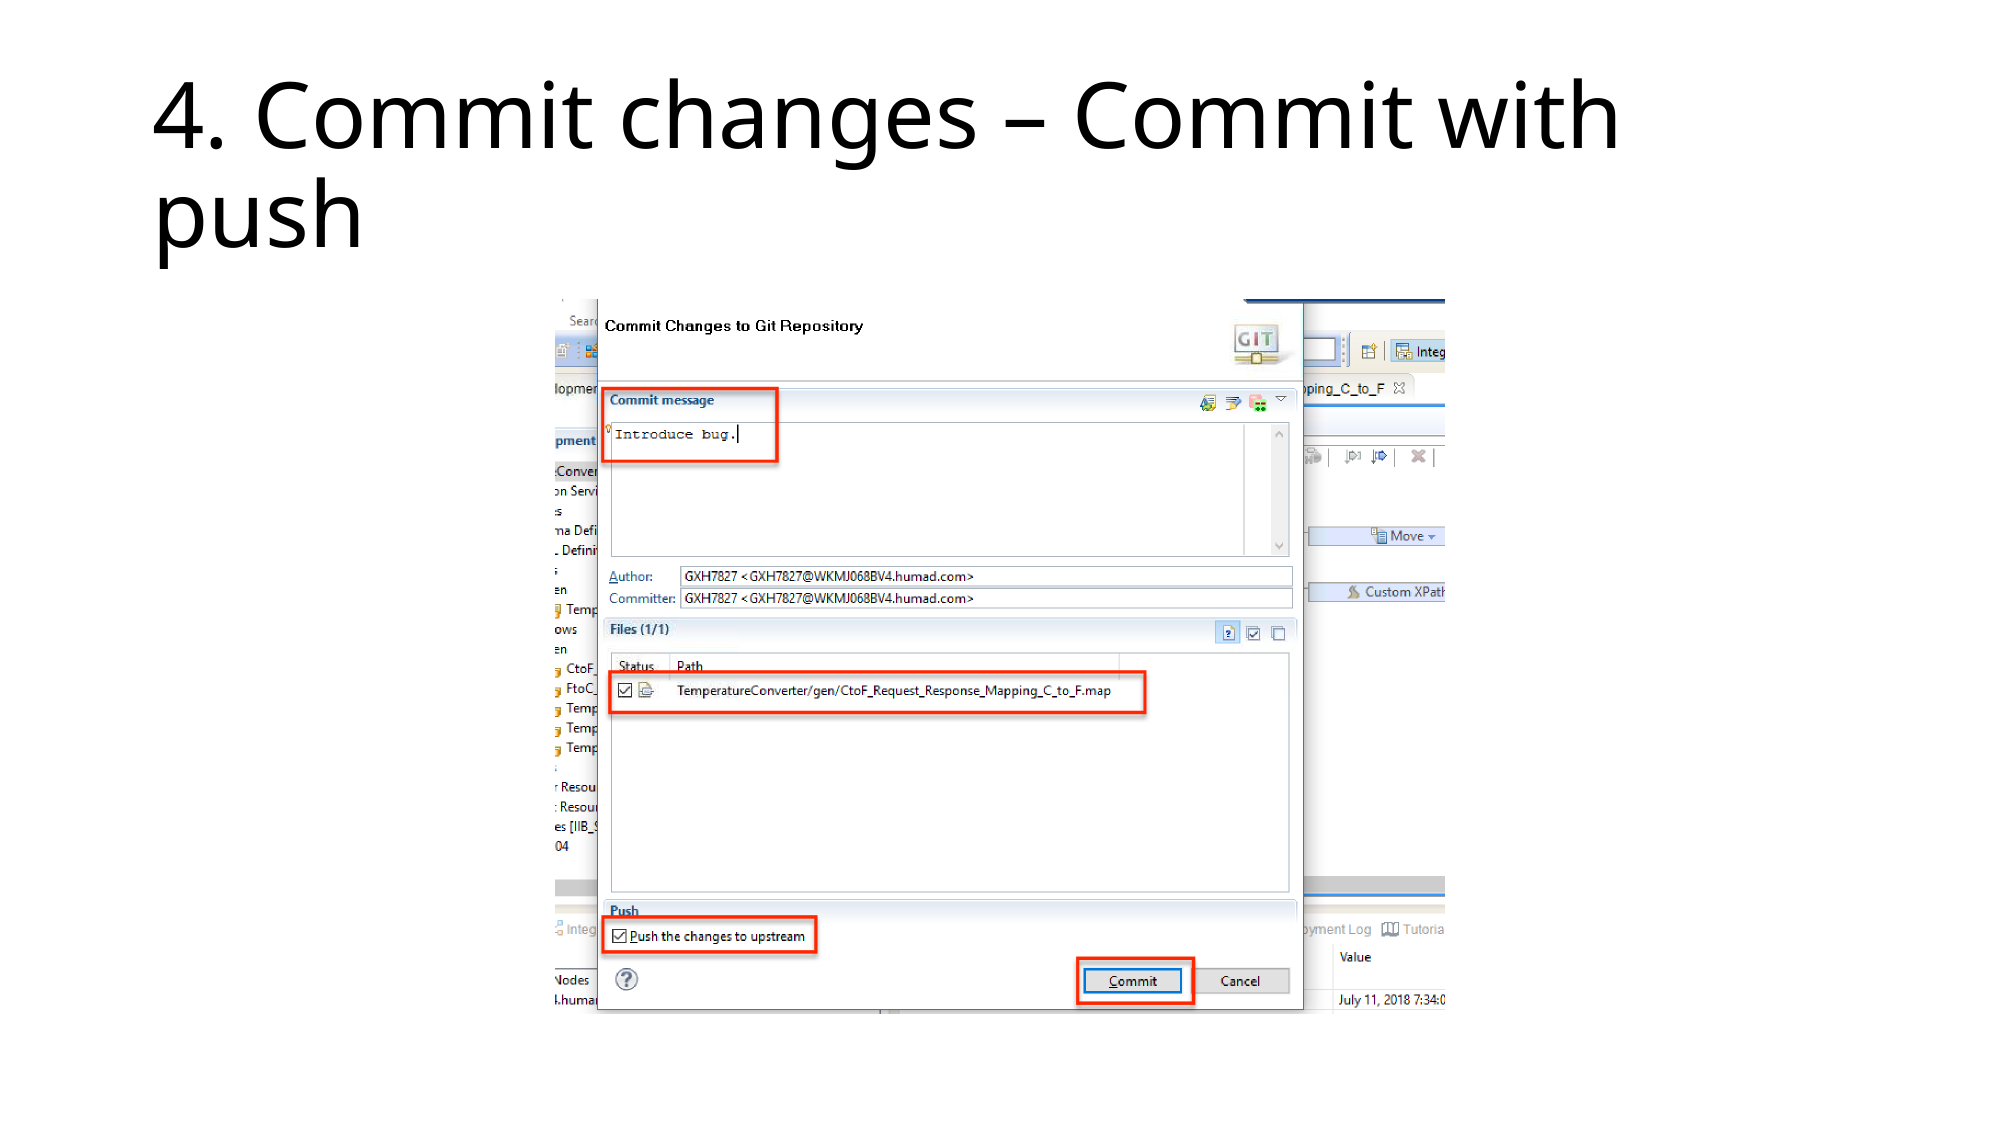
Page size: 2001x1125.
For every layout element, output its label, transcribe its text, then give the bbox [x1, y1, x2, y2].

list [555, 299, 1445, 1014]
title 4. Commit changes – Commit with push [137, 59, 1863, 278]
